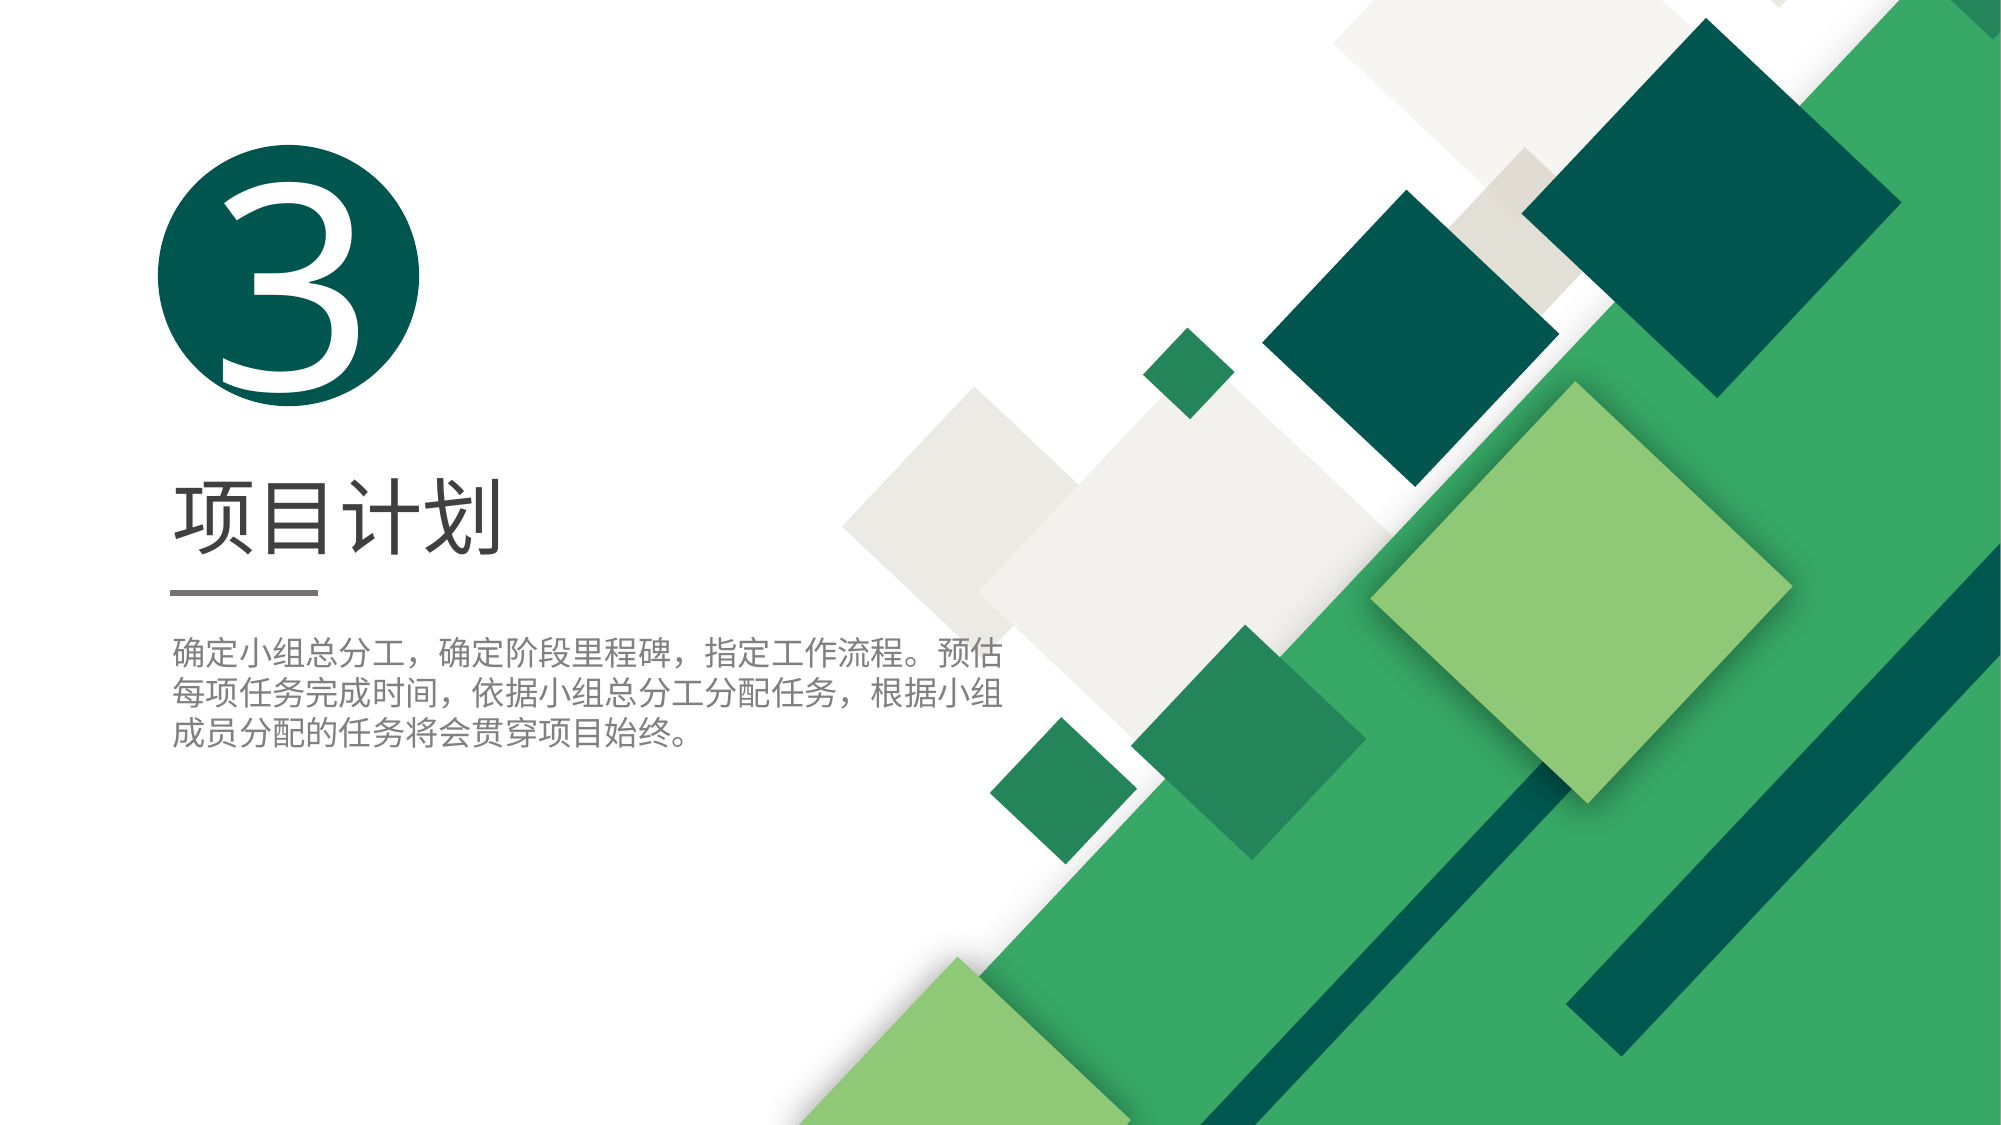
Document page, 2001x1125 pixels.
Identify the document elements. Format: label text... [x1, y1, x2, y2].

text_box 3 [156, 143, 421, 408]
text_box 确定小组总分工，确定阶段里程碑，指定工作流程。预估每项任务完成时间，依据小组总分工分配任务，根据小组成员分配的任务将会贯穿项目始终。 [157, 624, 1024, 760]
text_box 项目计划 [157, 457, 908, 573]
